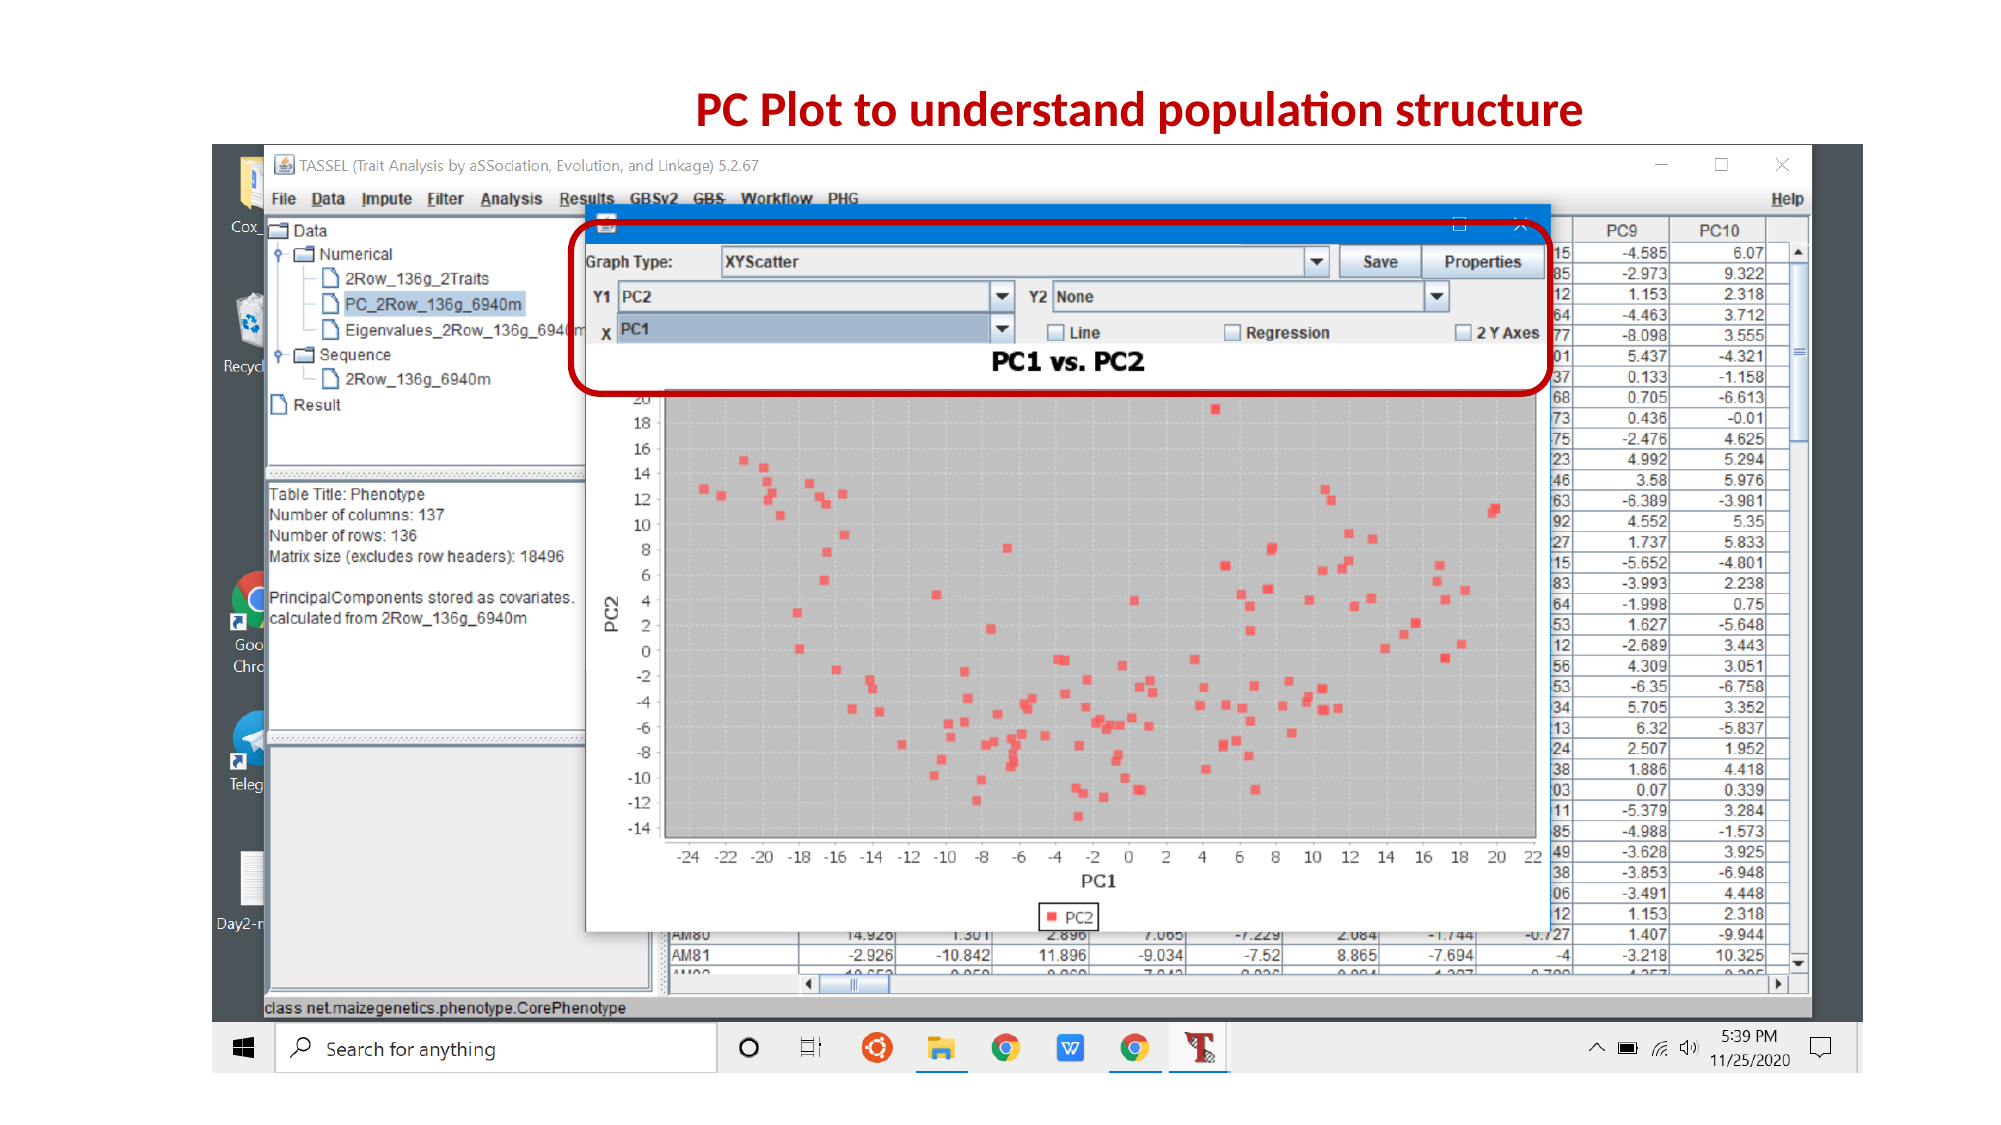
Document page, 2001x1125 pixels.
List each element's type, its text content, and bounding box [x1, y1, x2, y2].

text_box PC Plot to understand population structure [680, 68, 1600, 144]
picture [212, 144, 1863, 1073]
